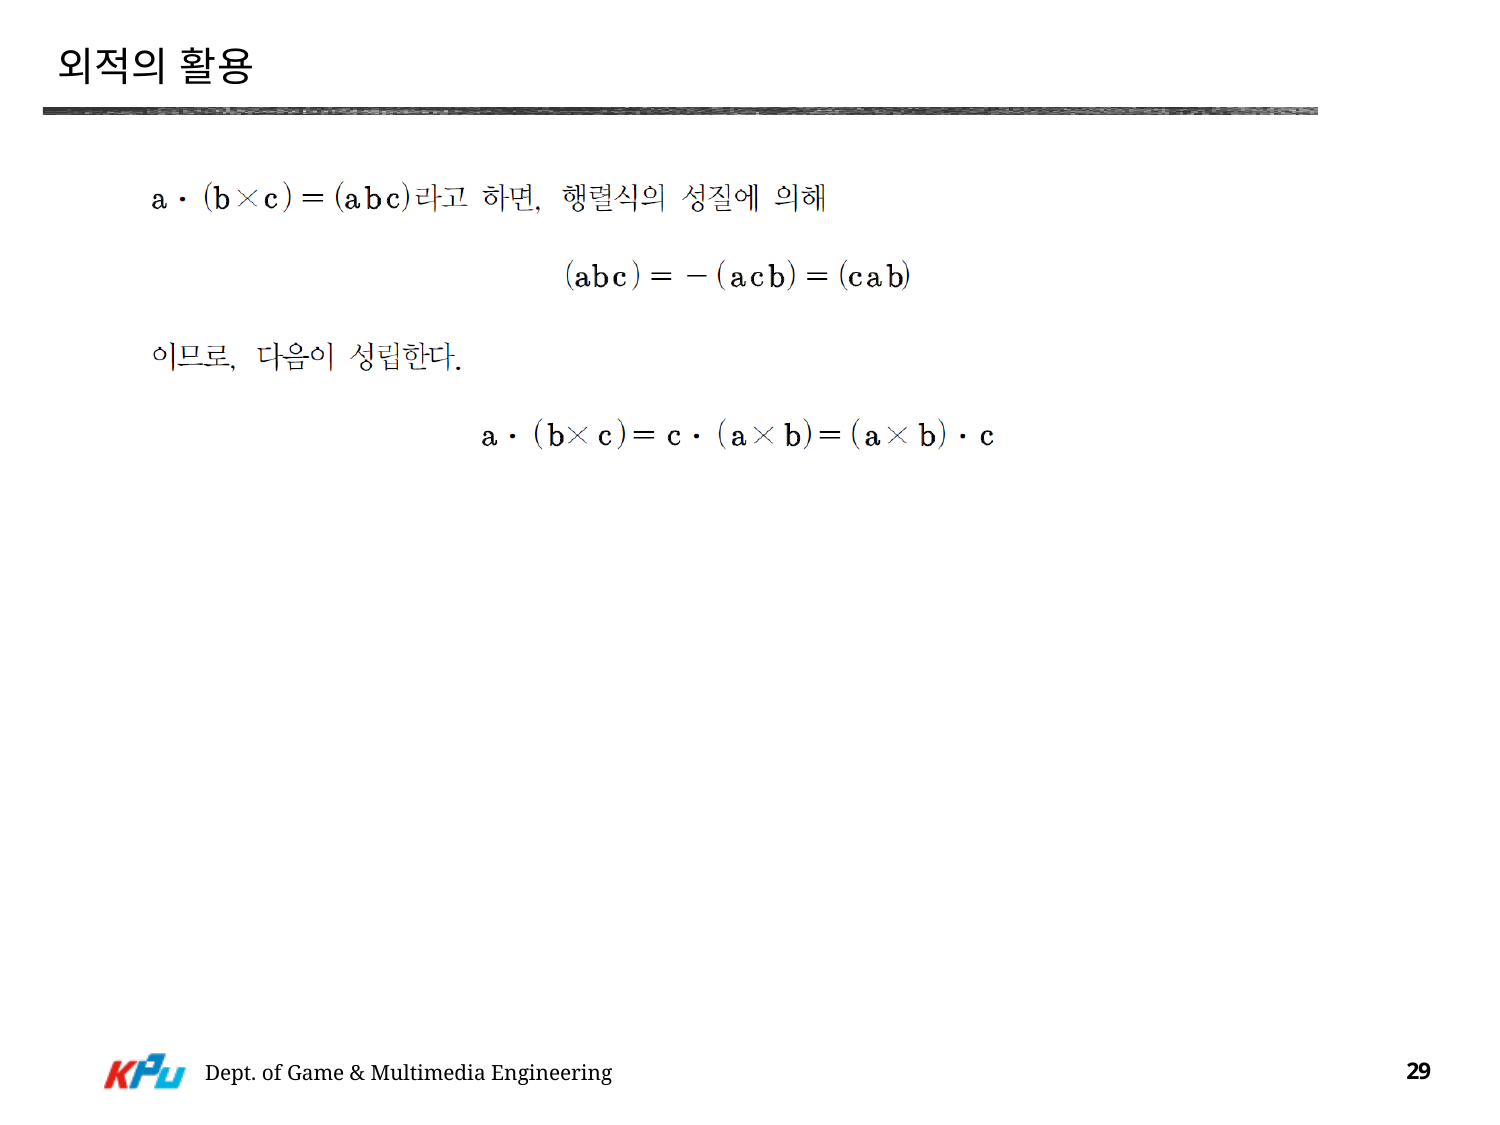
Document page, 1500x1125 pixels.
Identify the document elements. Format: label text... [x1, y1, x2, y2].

picture [92, 1030, 191, 1120]
title 외적의 활용 [42, 39, 1458, 98]
slide_number 29 [1379, 1042, 1459, 1103]
footer Dept. of Game & Multimedia Engineering [190, 1042, 879, 1103]
picture [92, 160, 1353, 469]
